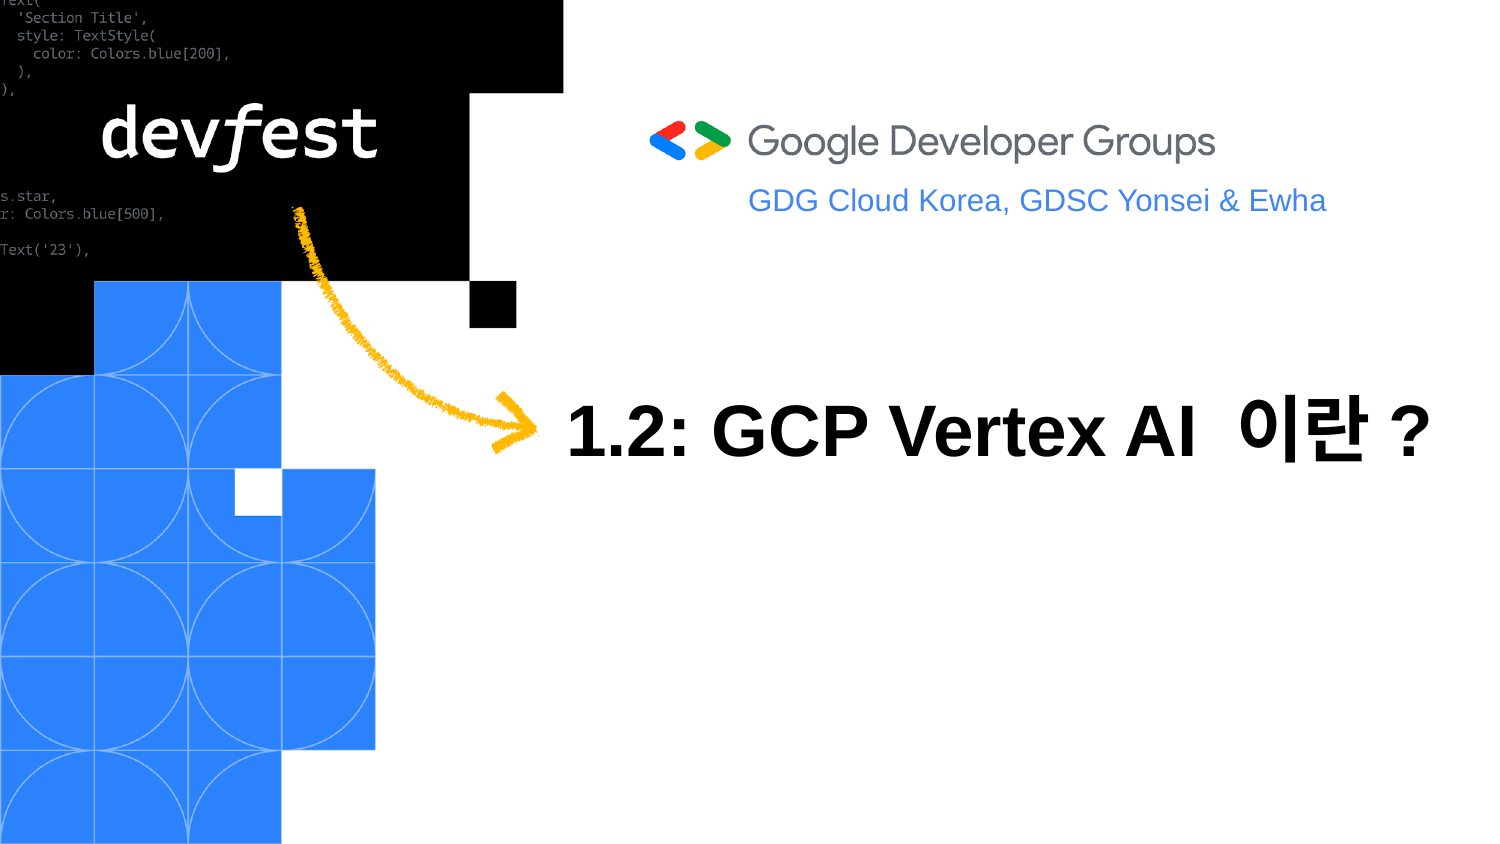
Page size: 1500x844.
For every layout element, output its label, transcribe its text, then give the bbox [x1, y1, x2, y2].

title 1.2: GCP Vertex AI 이란? [566, 325, 1500, 543]
picture [0, 0, 1500, 844]
subtitle GDG Cloud Korea, GDSC Yonsei & Ewha [748, 175, 1379, 228]
